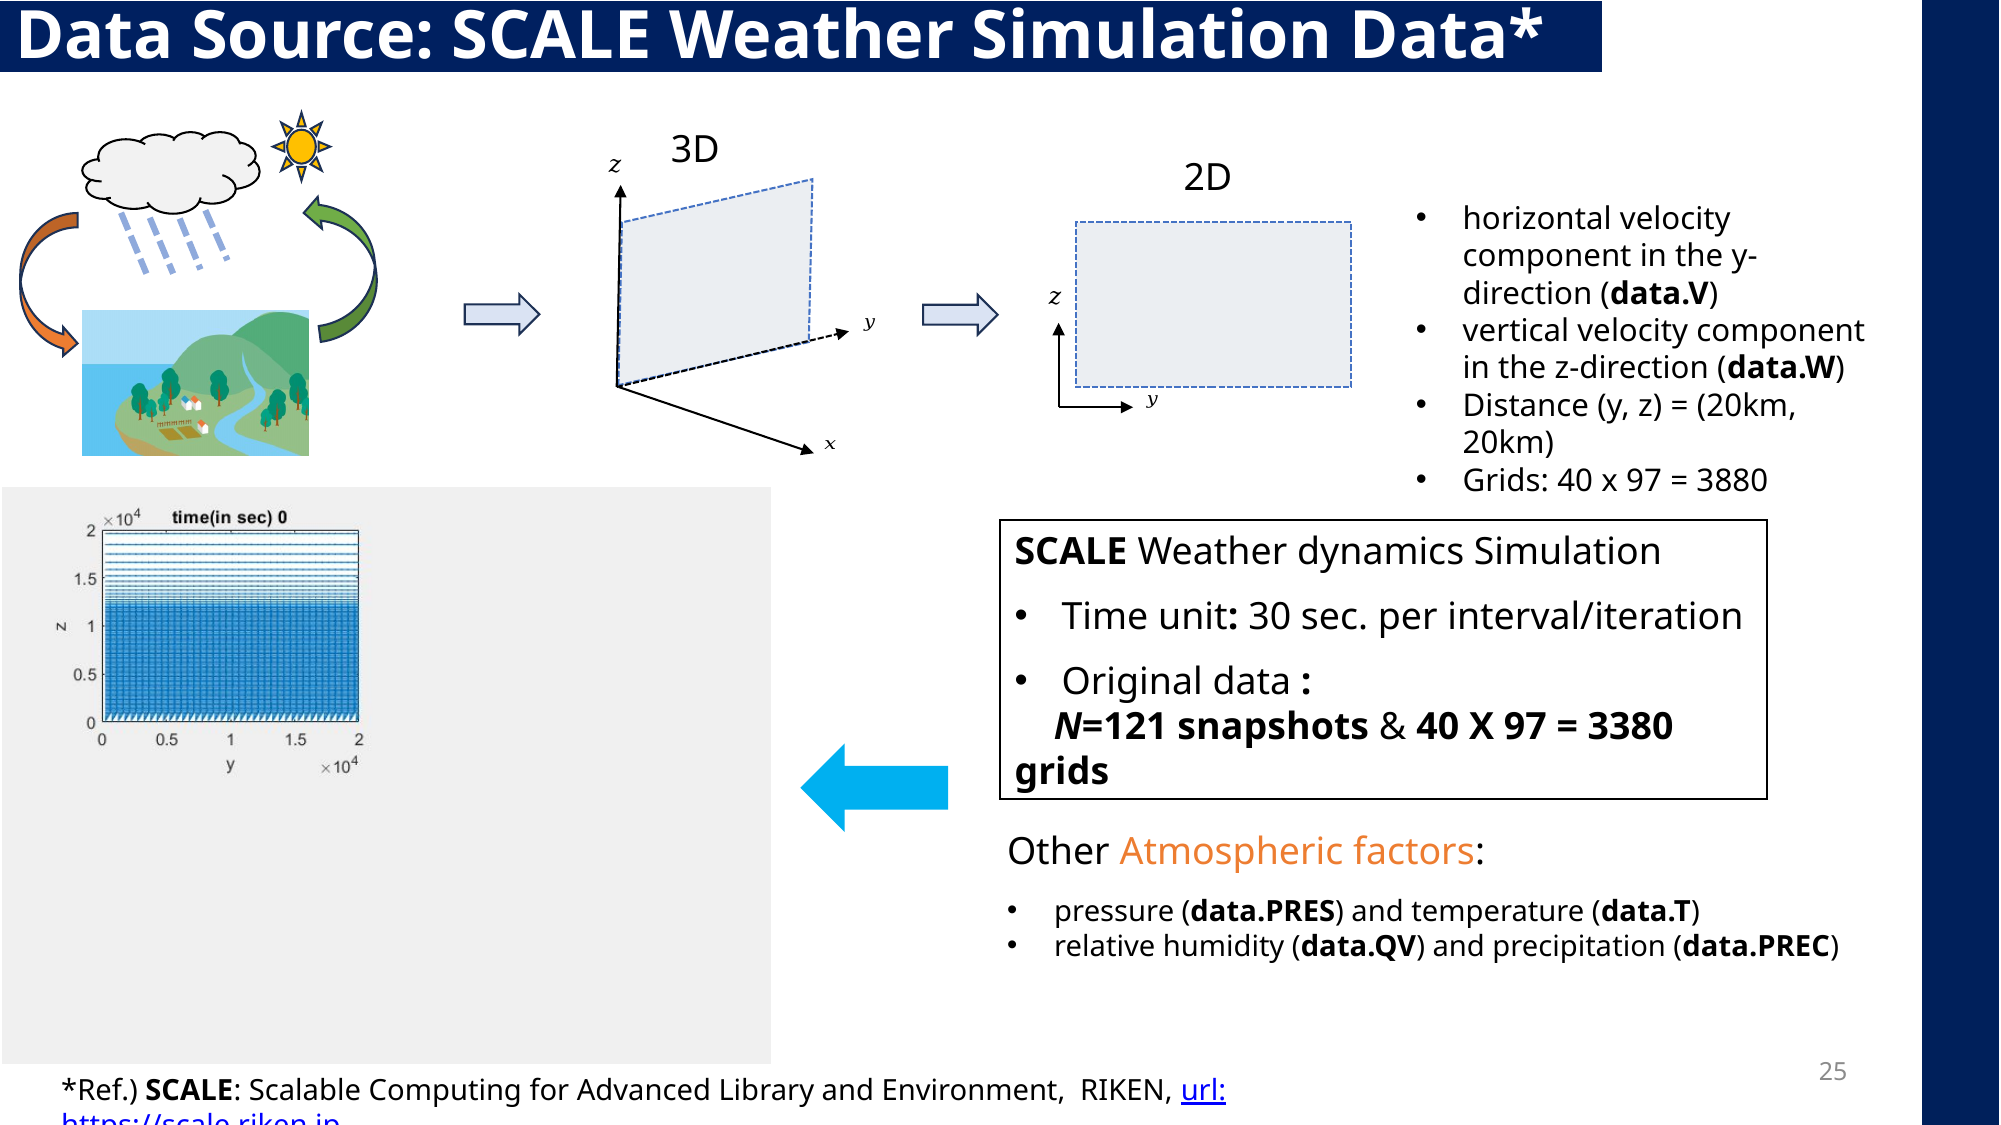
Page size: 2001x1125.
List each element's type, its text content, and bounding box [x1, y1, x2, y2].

text_box [800, 743, 949, 833]
text_box Data Source: SCALE Weather Simulation Data* [0, 1, 1602, 72]
text_box horizontal velocity component in the y-direction (data.V) vertical velocity component in the z-direction (data.W) Distance (y, z) = (20km, 20km) Grids: 40 x 97 = 3880 [1401, 190, 1892, 505]
text_box SCALE Weather dynamics Simulation Time unit: 30 sec. per interval/iteration Original data : N=121 snapshots & 40 X 97 = 3380 grids [999, 519, 1768, 800]
text_box *Ref.) SCALE: Scalable Computing for Advanced Library and Environment, RIKEN, url: https://scale.riken.jp [46, 1064, 1370, 1125]
text_box Other Atmospheric factors: pressure (data.PRES) and temperature (data.T) relative humidity (data.QV) and precipitation (data.PREC) [992, 819, 1863, 970]
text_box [20, 112, 1352, 456]
footer [200, 1050, 1647, 1111]
slide_number 25 [1747, 1042, 1863, 1103]
picture [2, 487, 771, 1064]
